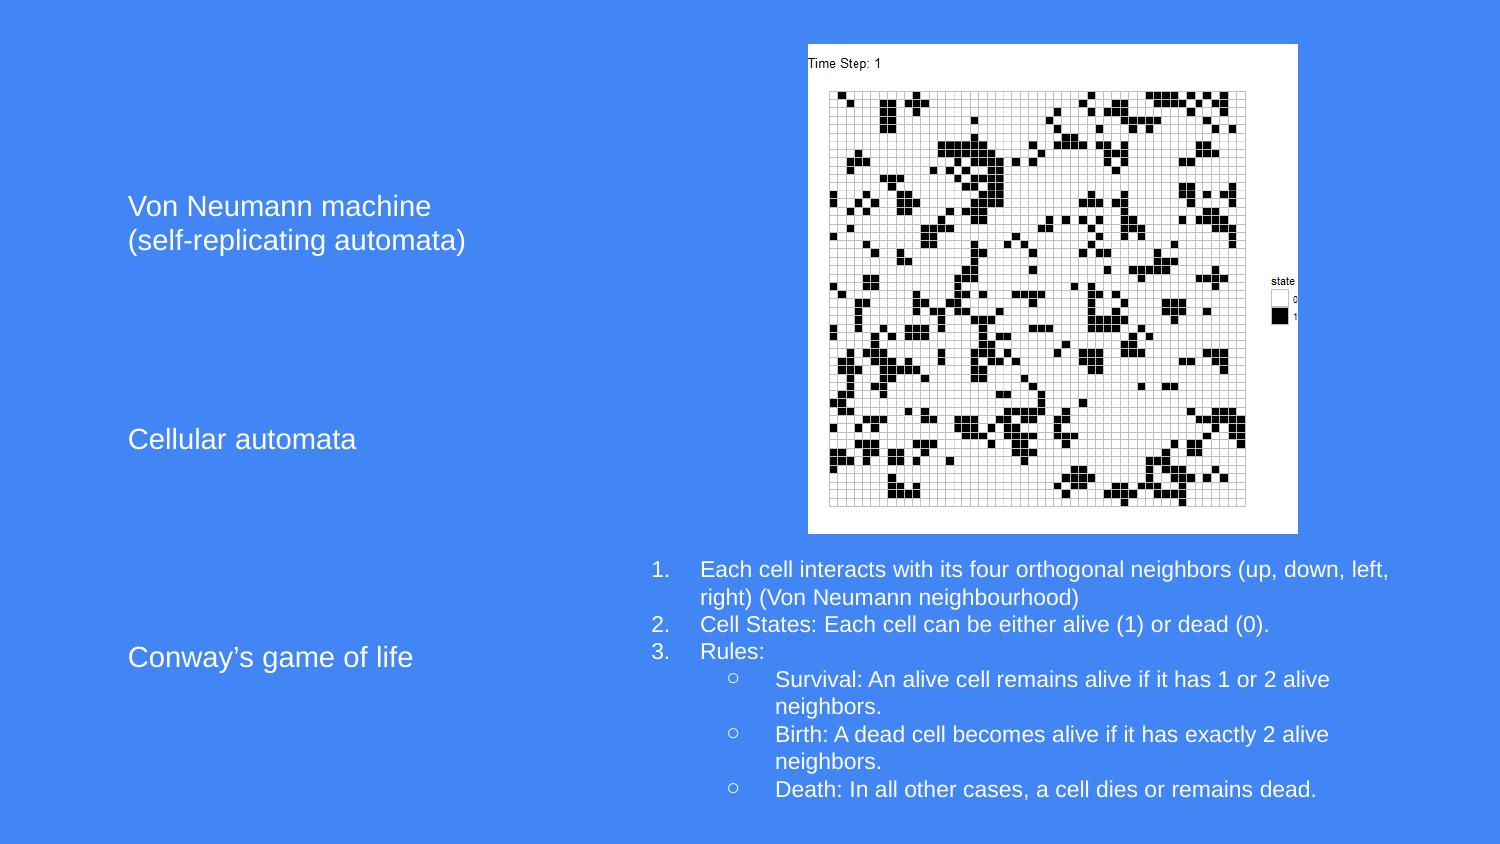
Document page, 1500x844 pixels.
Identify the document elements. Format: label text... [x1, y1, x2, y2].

text_box Conway’s game of life [112, 622, 485, 688]
text_box Von Neumann machine (self-replicating automata) [112, 171, 485, 272]
text_box Cellular automata [112, 405, 485, 470]
text_box Each cell interacts with its four orthogonal neighbors (up, down, left, right) (Von Neumann neighbourhood) Cell States: Each cell can be either alive (1) or dead (0). Rules: Survival: An alive cell remains alive if it has 1 or 2 alive neighbors. Birth: A dead cell becomes alive if it has exactly 2 alive neighbors. Death: In all other cases, a cell dies or remains dead. [610, 539, 1422, 817]
picture [808, 43, 1299, 534]
